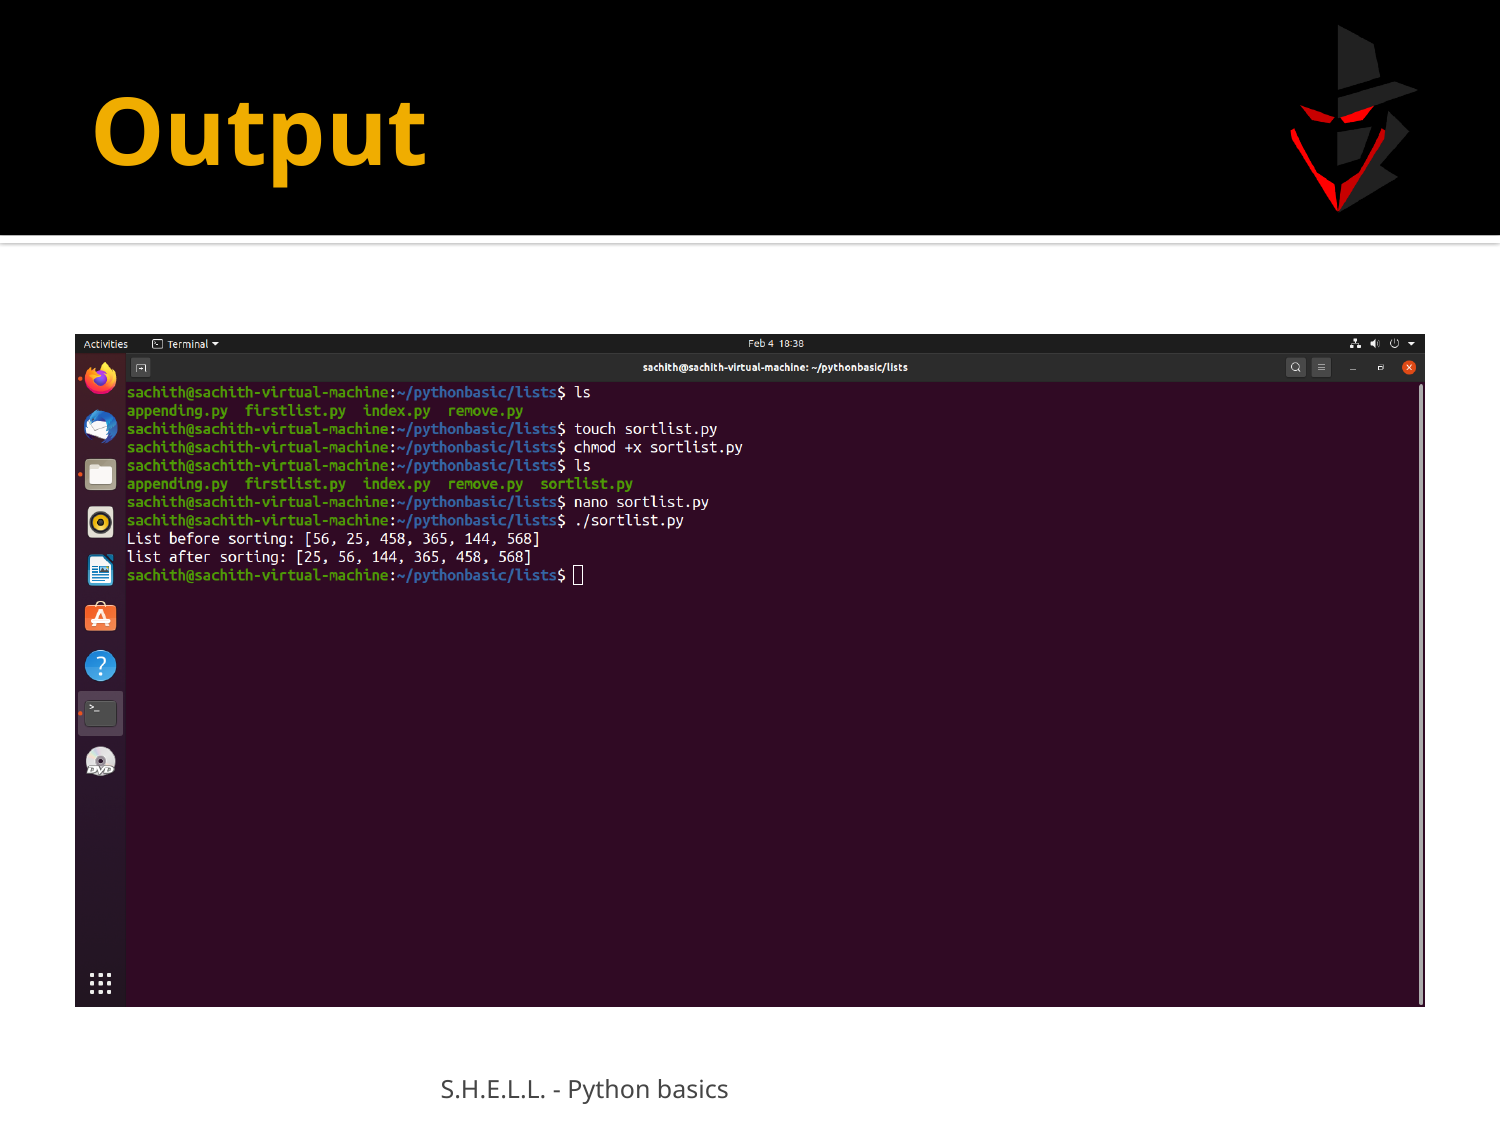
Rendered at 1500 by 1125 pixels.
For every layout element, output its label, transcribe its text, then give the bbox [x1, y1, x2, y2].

footer S.H.E.L.L. - Python basics [433, 1062, 1337, 1108]
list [74, 334, 1425, 1007]
title Output [75, 25, 1425, 231]
